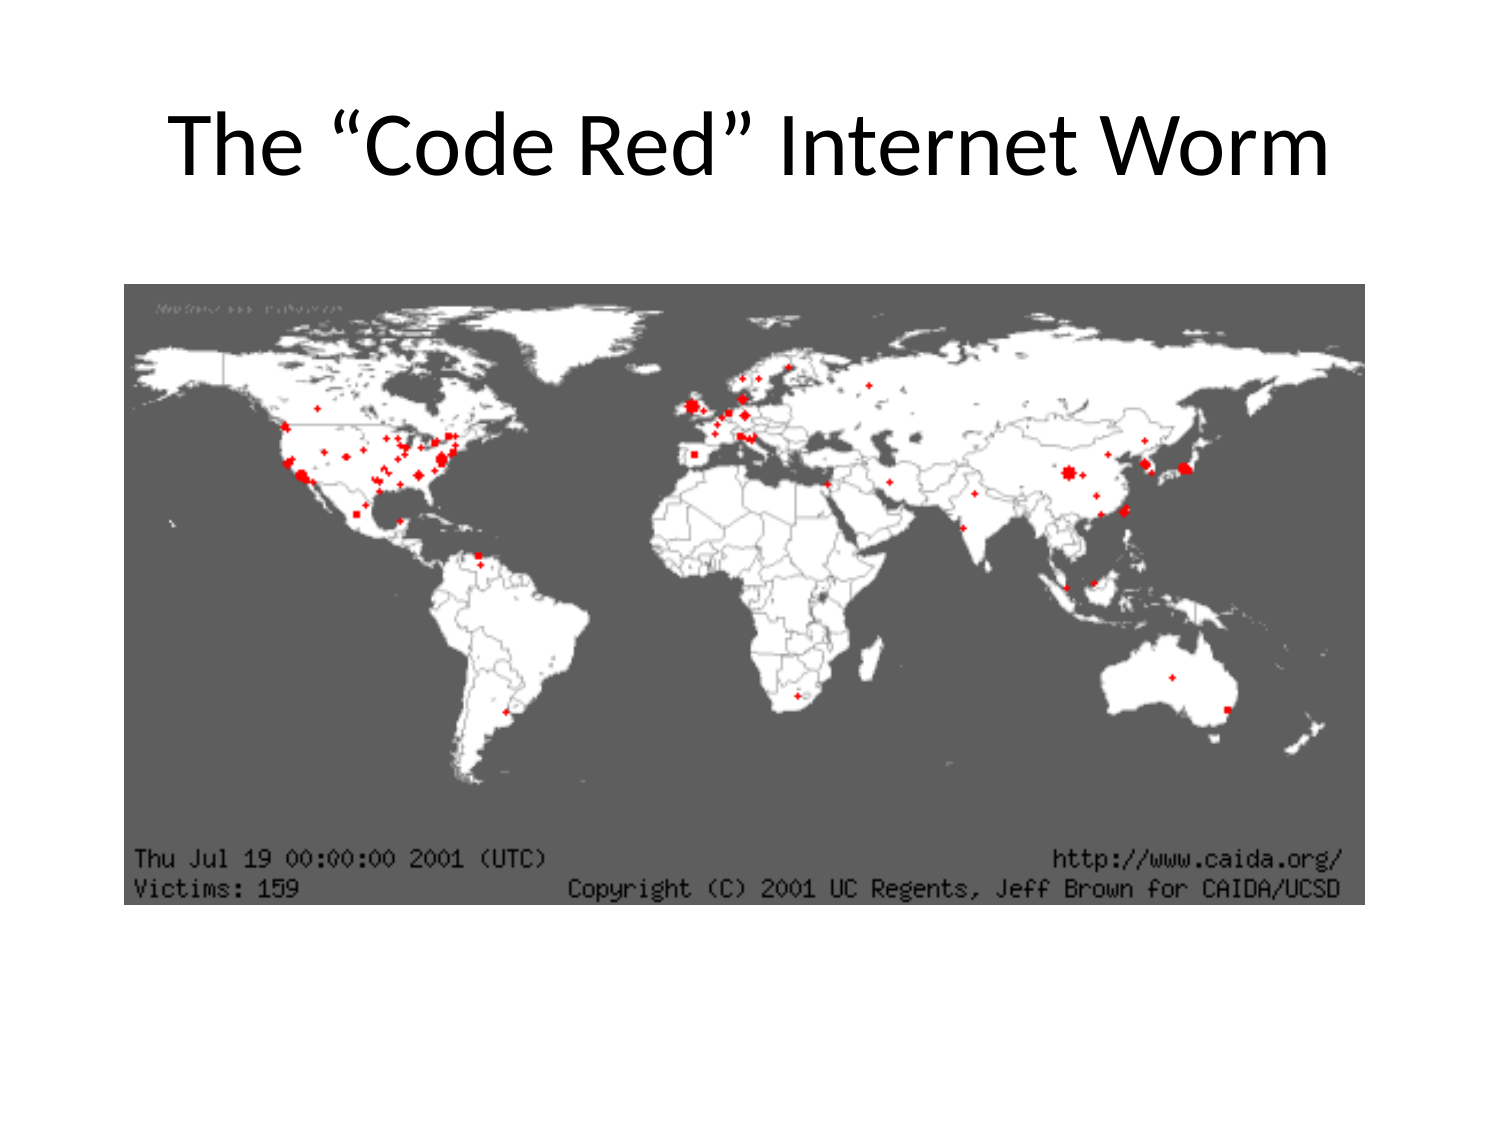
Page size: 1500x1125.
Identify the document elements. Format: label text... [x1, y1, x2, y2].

title The “Code Red” Internet Worm [75, 45, 1425, 233]
picture [123, 284, 1365, 906]
